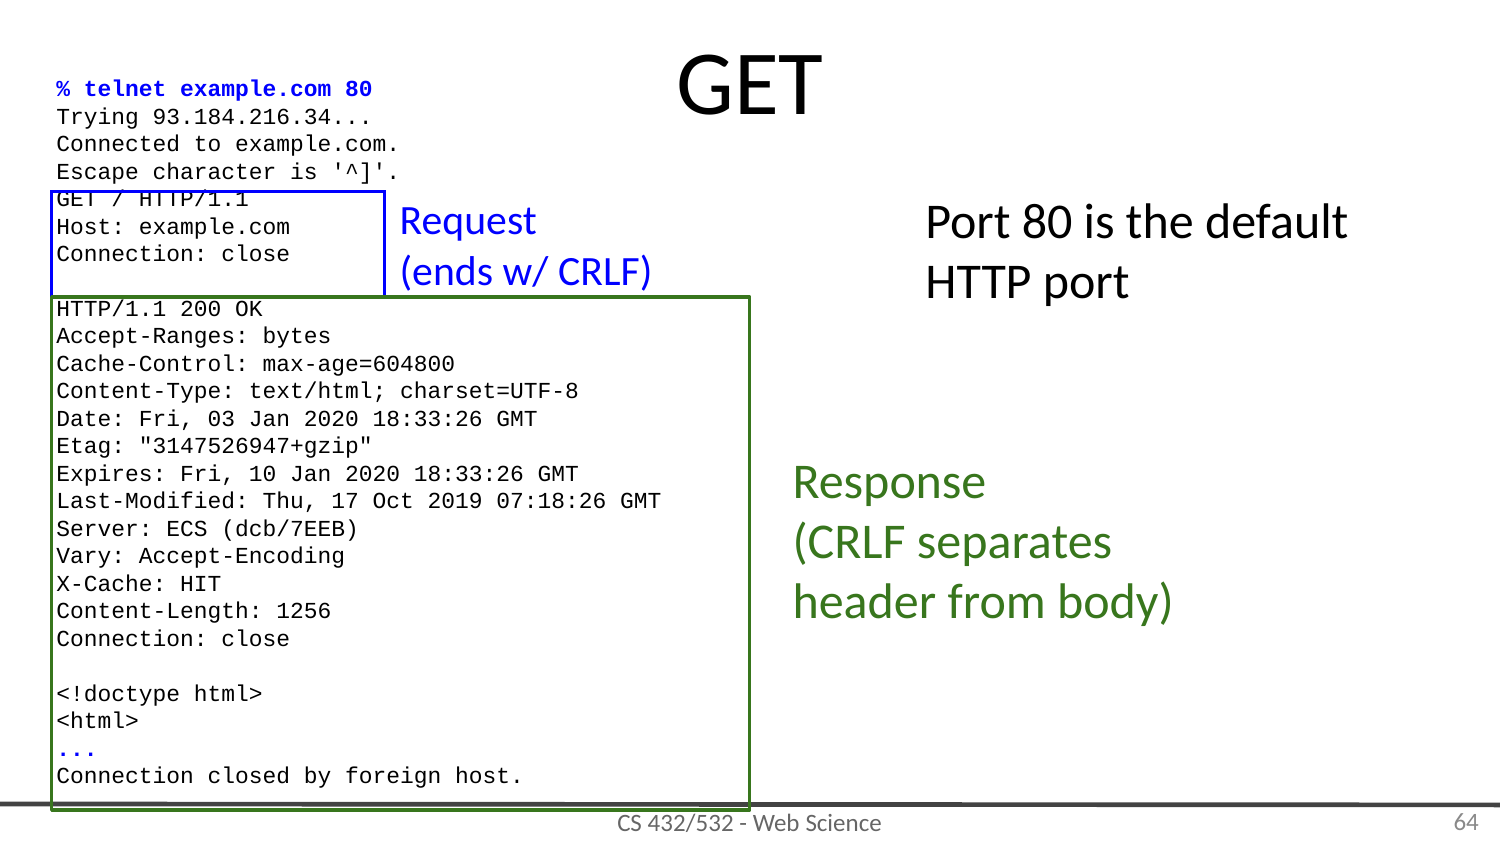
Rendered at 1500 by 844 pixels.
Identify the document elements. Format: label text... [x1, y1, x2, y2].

text_box [51, 296, 750, 811]
text_box [51, 191, 385, 296]
text_box % telnet example.com 80 Trying 93.184.216.34... Connected to example.com. Escape character is '^]'. GET / HTTP/1.1 Host: example.com Connection: close HTTP/1.1 200 OK Accept-Ranges: bytes Cache-Control: max-age=604800 Content-Type: text/html; charset=UTF-8 Date: Fri, 03 Jan 2020 18:33:26 GMT Etag: "3147526947+gzip" Expires: Fri, 10 Jan 2020 18:33:26 GMT Last-Modified: Thu, 17 Oct 2019 07:18:26 GMT Server: ECS (dcb/7EEB) Vary: Accept-Encoding X-Cache: HIT Content-Length: 1256 Connection: close <!doctype html> <html> ... Connection closed by foreign host. [41, 66, 778, 820]
text_box Request (ends w/ CRLF) [384, 185, 748, 287]
text_box Port 80 is the default HTTP port [910, 173, 1409, 319]
text_box Response (CRLF separates header from body) [777, 441, 1213, 653]
slide_number ‹#› [1144, 803, 1495, 838]
title GET [75, 25, 1425, 131]
